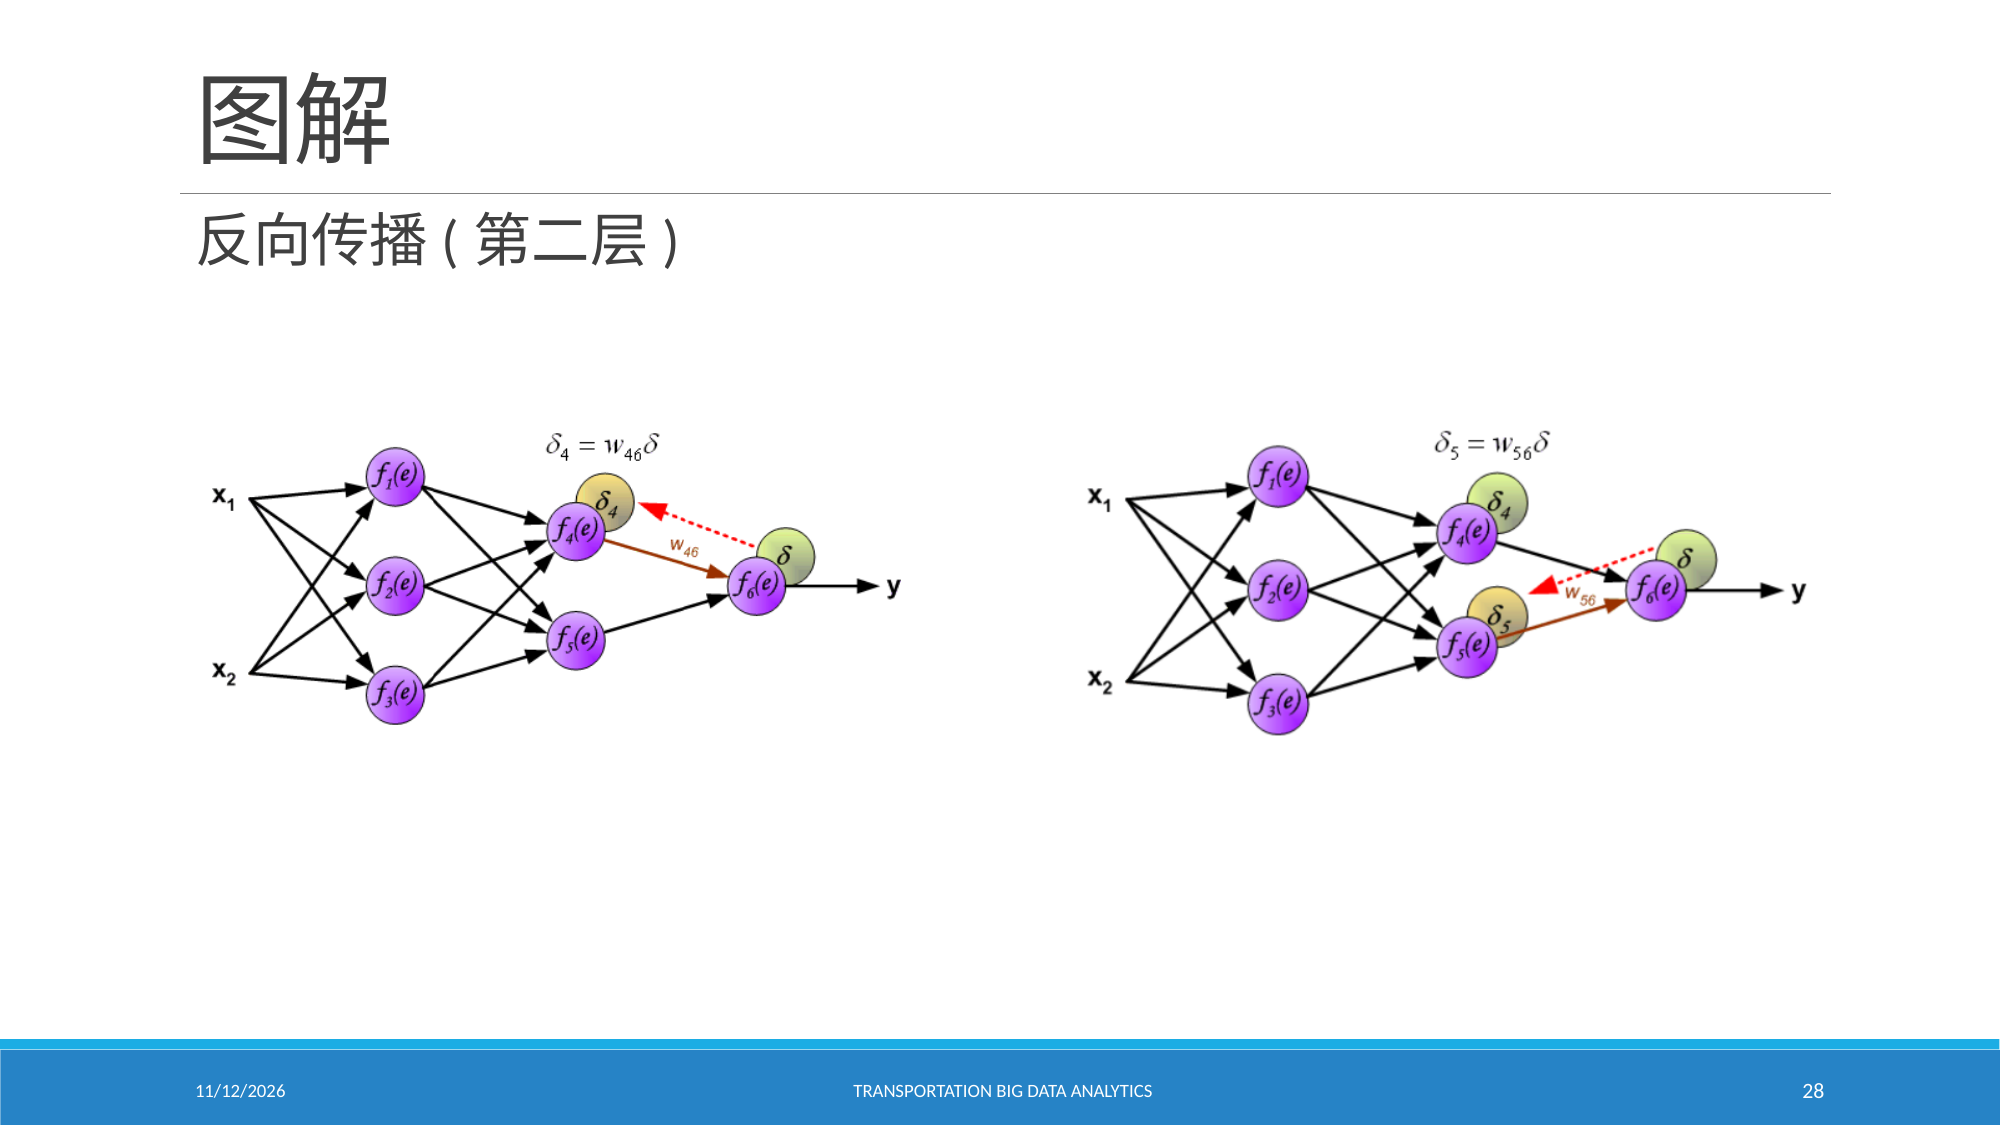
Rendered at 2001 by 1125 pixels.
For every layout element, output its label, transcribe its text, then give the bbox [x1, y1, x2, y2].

picture [1074, 412, 1825, 749]
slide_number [180, 1059, 586, 1120]
footer Transportation Big Data Analytics [609, 1059, 1401, 1120]
picture [184, 419, 934, 743]
title 图解 [180, 20, 1830, 185]
slide_number 28 [1624, 1059, 1840, 1120]
list 反向传播(第二层) [180, 203, 1830, 1034]
